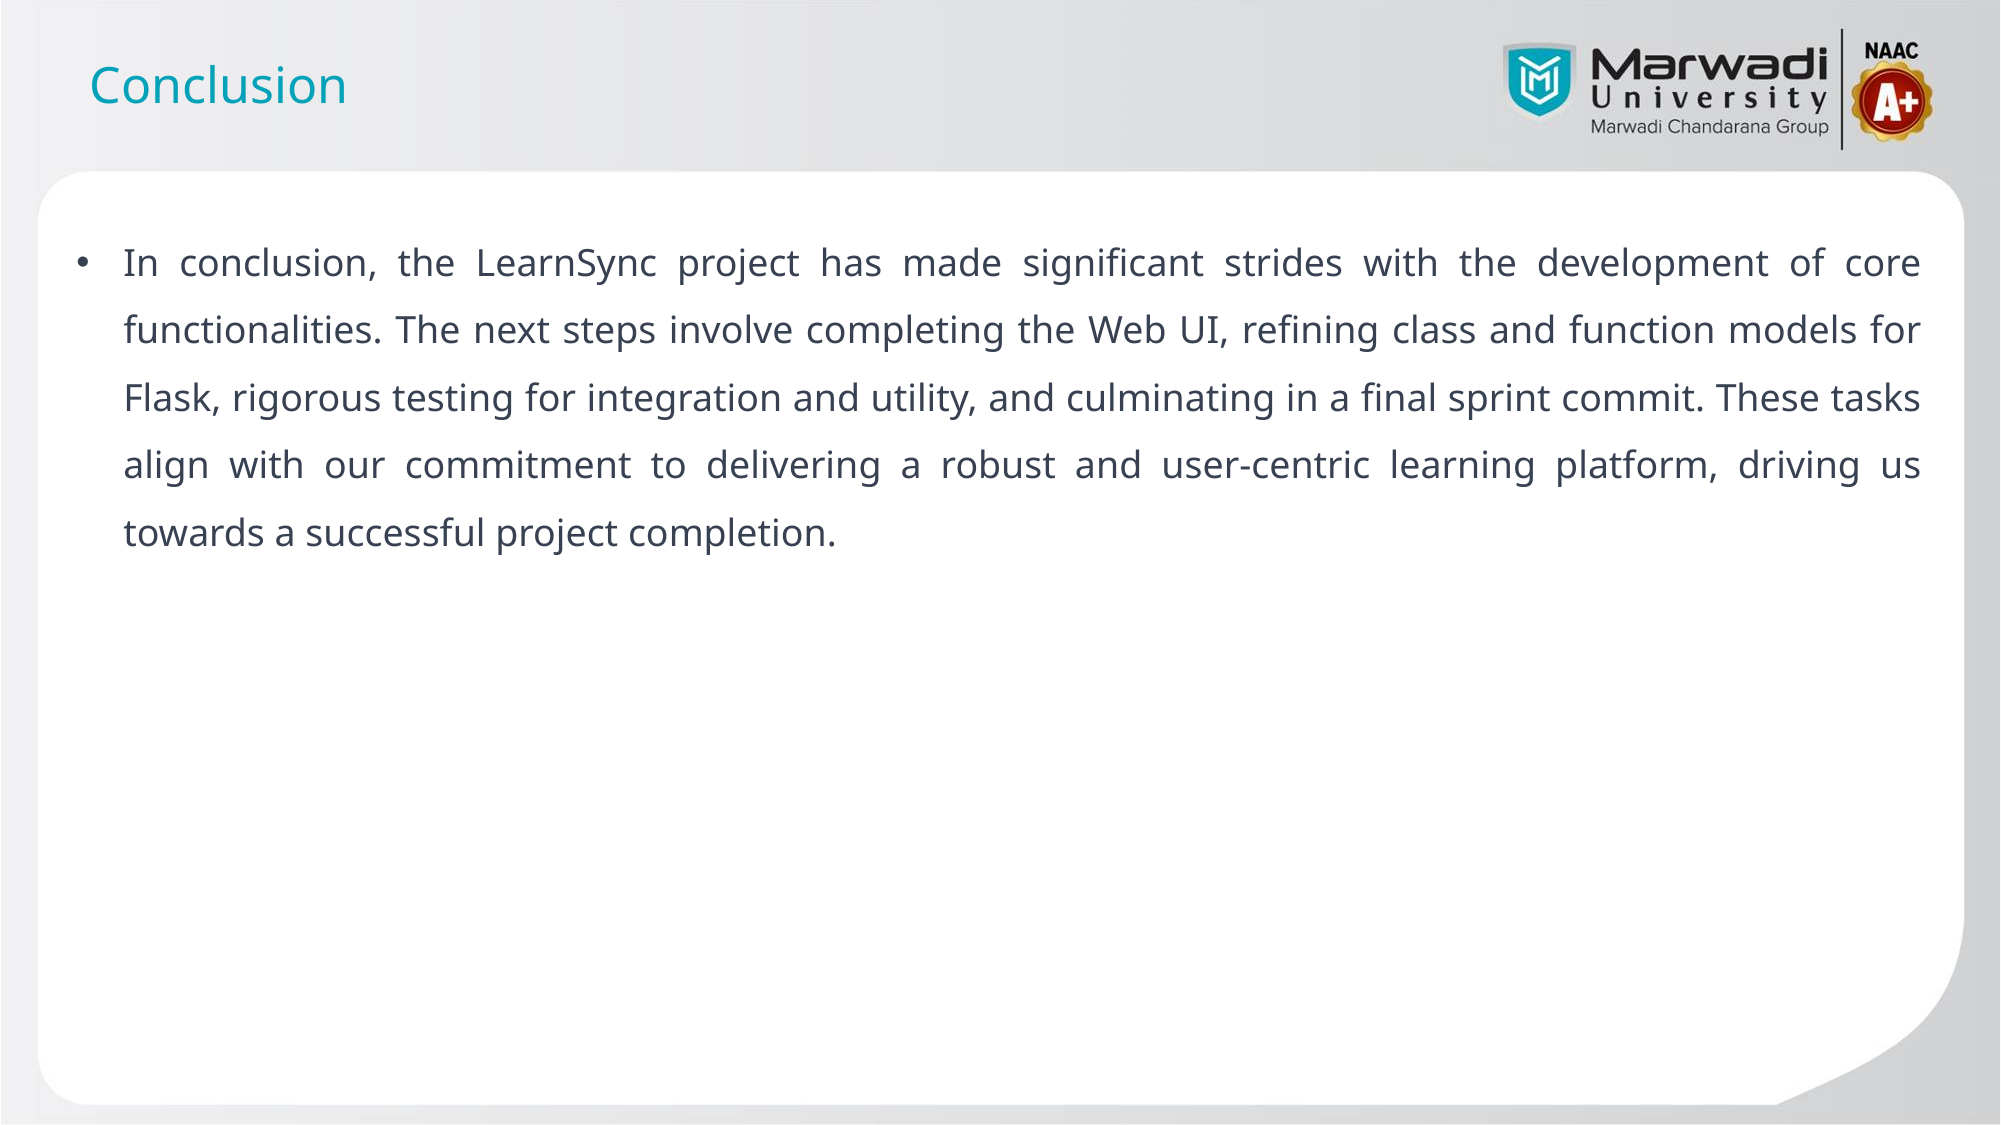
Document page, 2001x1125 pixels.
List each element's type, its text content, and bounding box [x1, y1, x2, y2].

picture [0, 0, 2001, 1125]
text_box In conclusion, the LearnSync project has made significant strides with the development of core functionalities. The next steps involve completing the Web UI, refining class and function models for Flask, rigorous testing for integration and utility, and culminating in a final sprint commit. These tasks align with our commitment to delivering a robust and user-centric learning platform, driving us towards a successful project completion. [61, 208, 1939, 562]
title Conclusion [87, 0, 728, 178]
